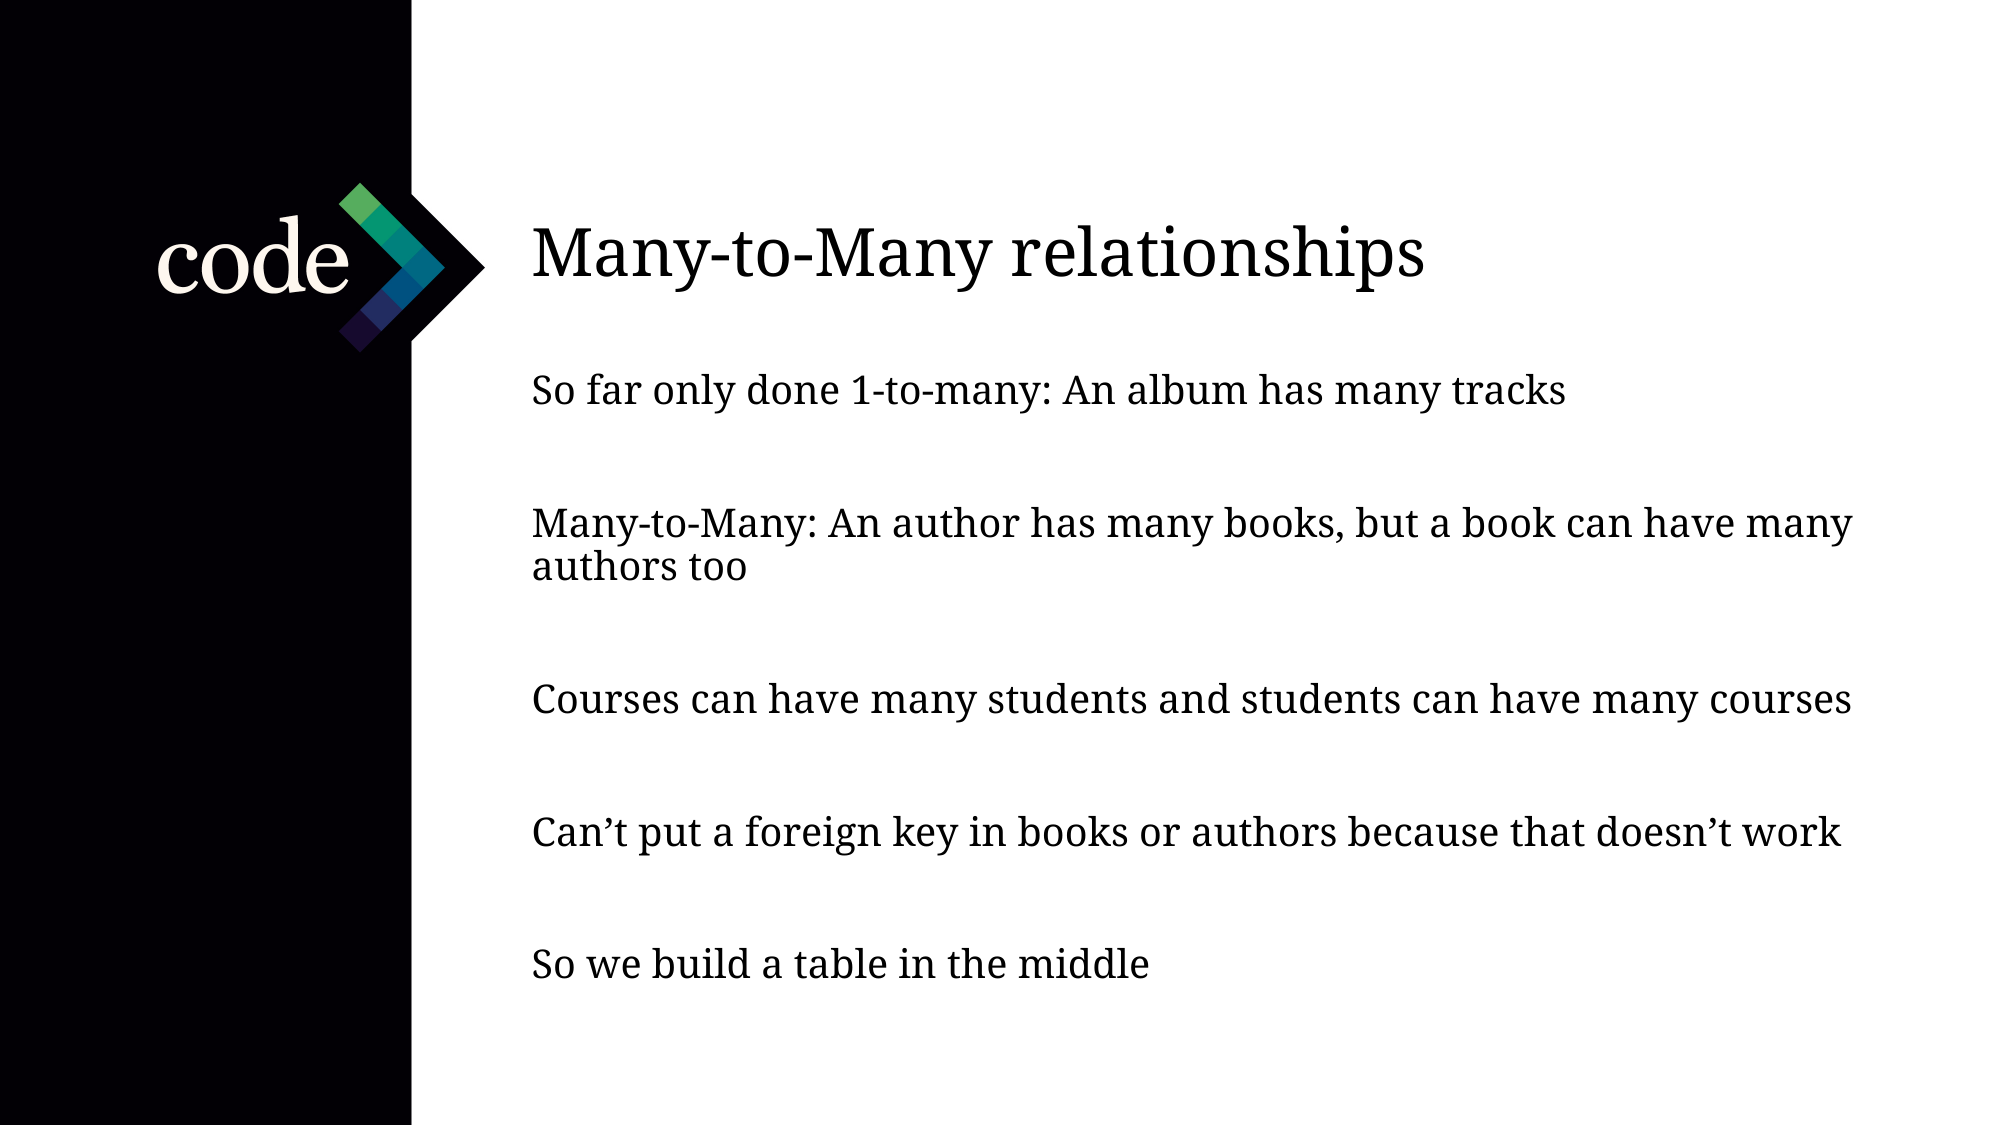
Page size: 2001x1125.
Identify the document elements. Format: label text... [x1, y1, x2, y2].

text_box So far only done 1-to-many: An album has many tracks Many-to-Many: An author has many books, but a book can have many authors too Courses can have many students and students can have many courses Can’t put a foreign key in books or authors because that doesn’t work So we build a table in the middle [516, 363, 1873, 1019]
picture [0, 0, 2000, 1125]
text_box Many-to-Many relationships [516, 144, 1760, 299]
